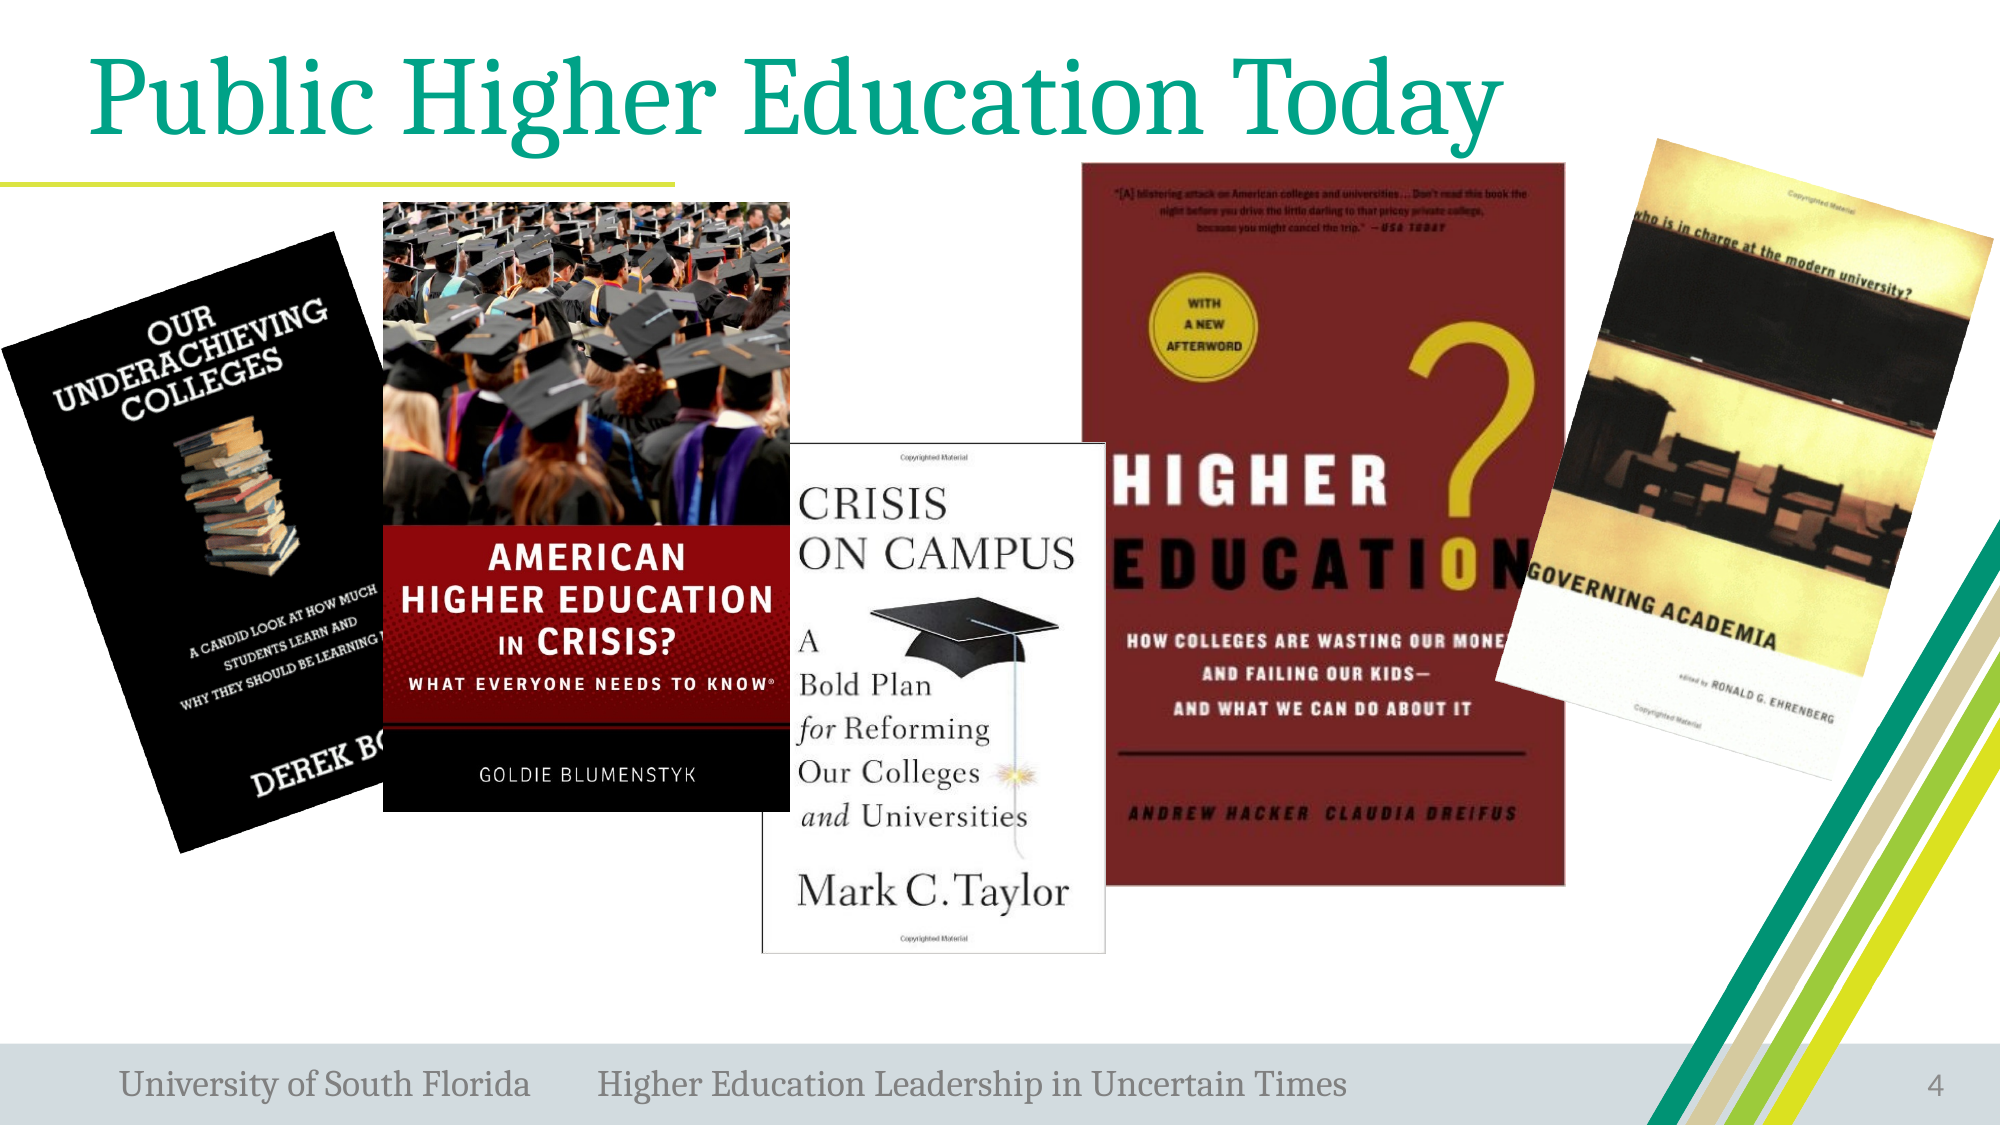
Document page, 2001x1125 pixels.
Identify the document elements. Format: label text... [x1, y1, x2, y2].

slide_number 4 [1845, 1053, 1959, 1113]
title Public Higher Education Today [72, 30, 1798, 138]
picture [2, 139, 2000, 1125]
